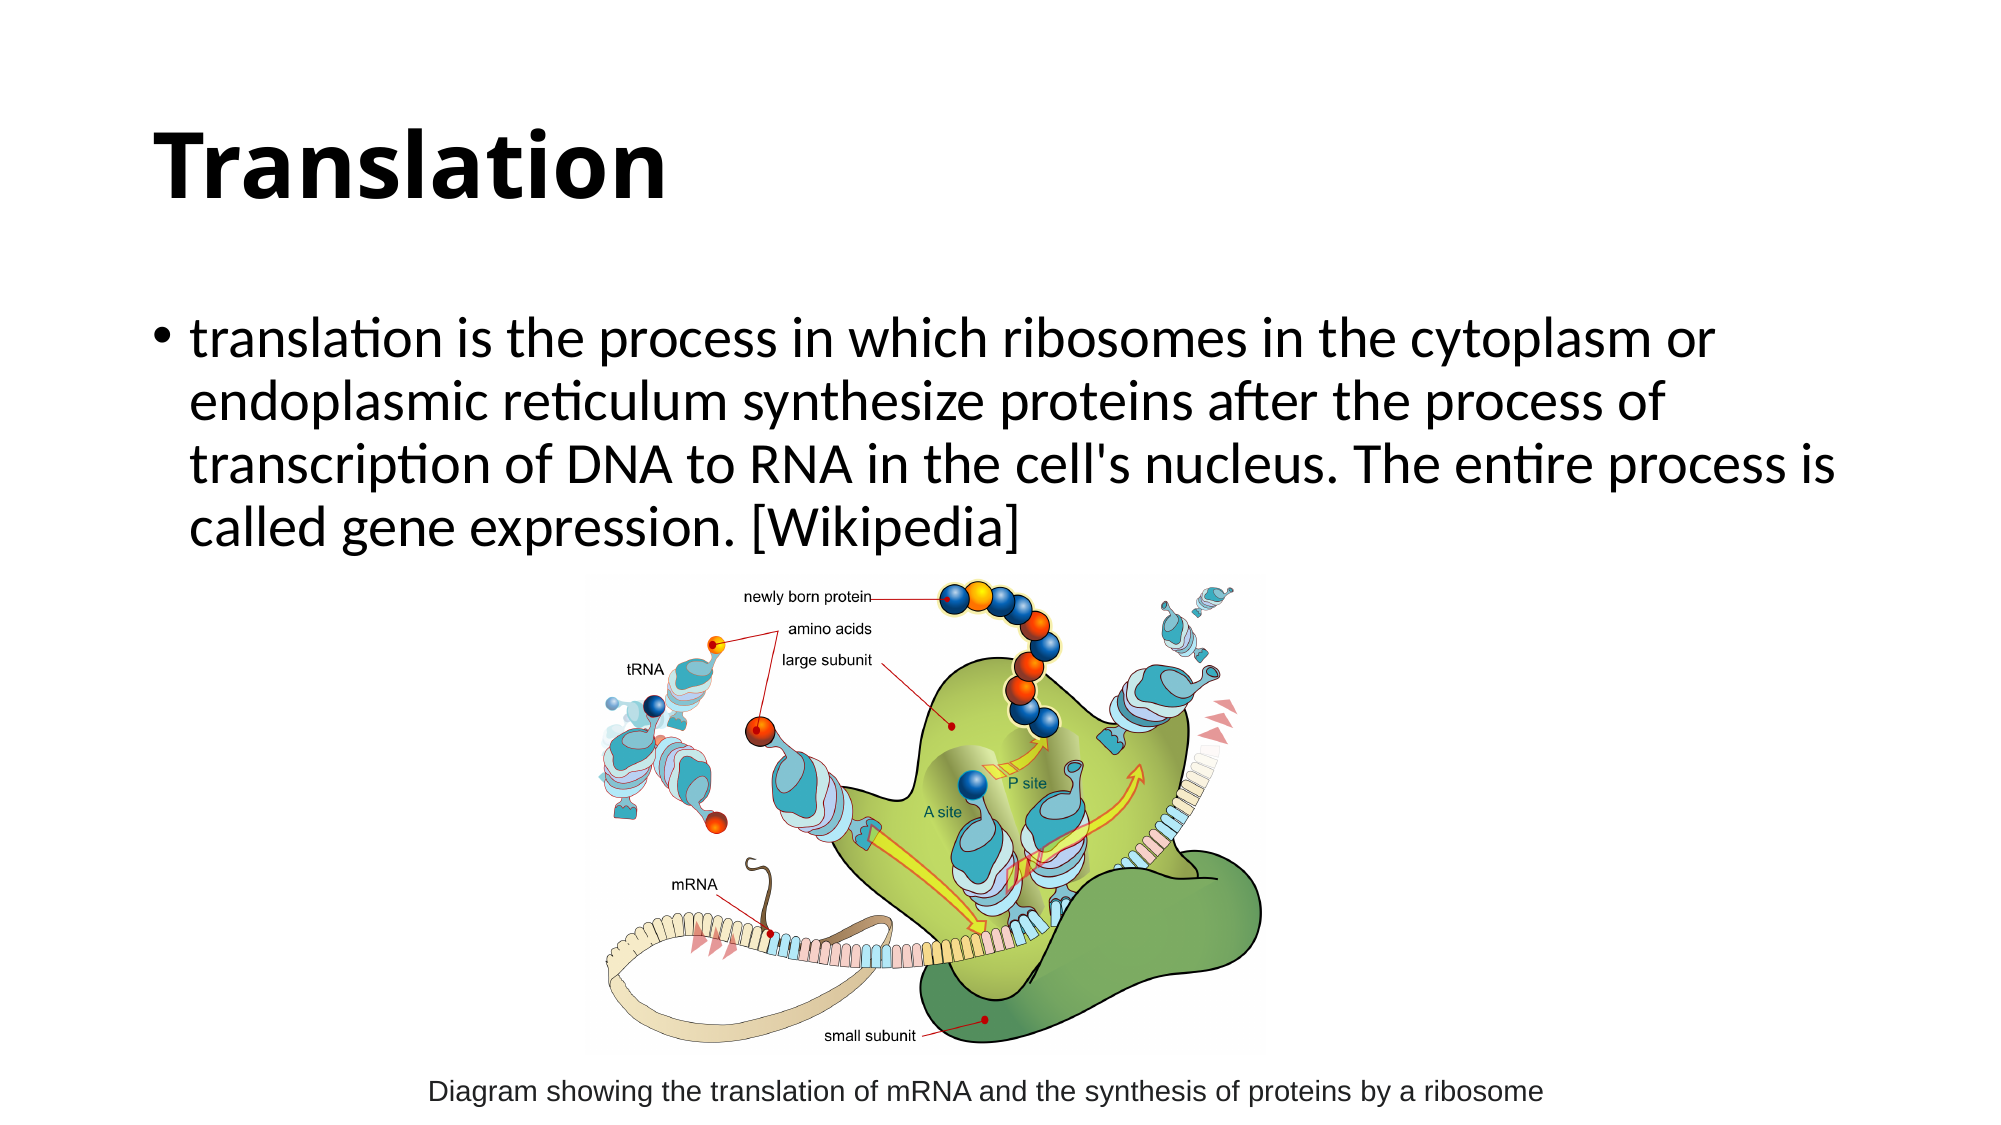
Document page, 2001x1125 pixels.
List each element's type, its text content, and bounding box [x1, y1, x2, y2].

picture [585, 574, 1266, 1055]
title Translation [137, 59, 1863, 278]
text_box Diagram showing the translation of mRNA and the synthesis of proteins by a ribosome [413, 1065, 1983, 1115]
list translation is the process in which ribosomes in the cytoplasm or endoplasmic reticulum synthesize proteins after the process of transcription of DNA to RNA in the cell's nucleus. The entire process is called gene expression. [Wikipedia] [137, 299, 1863, 1014]
